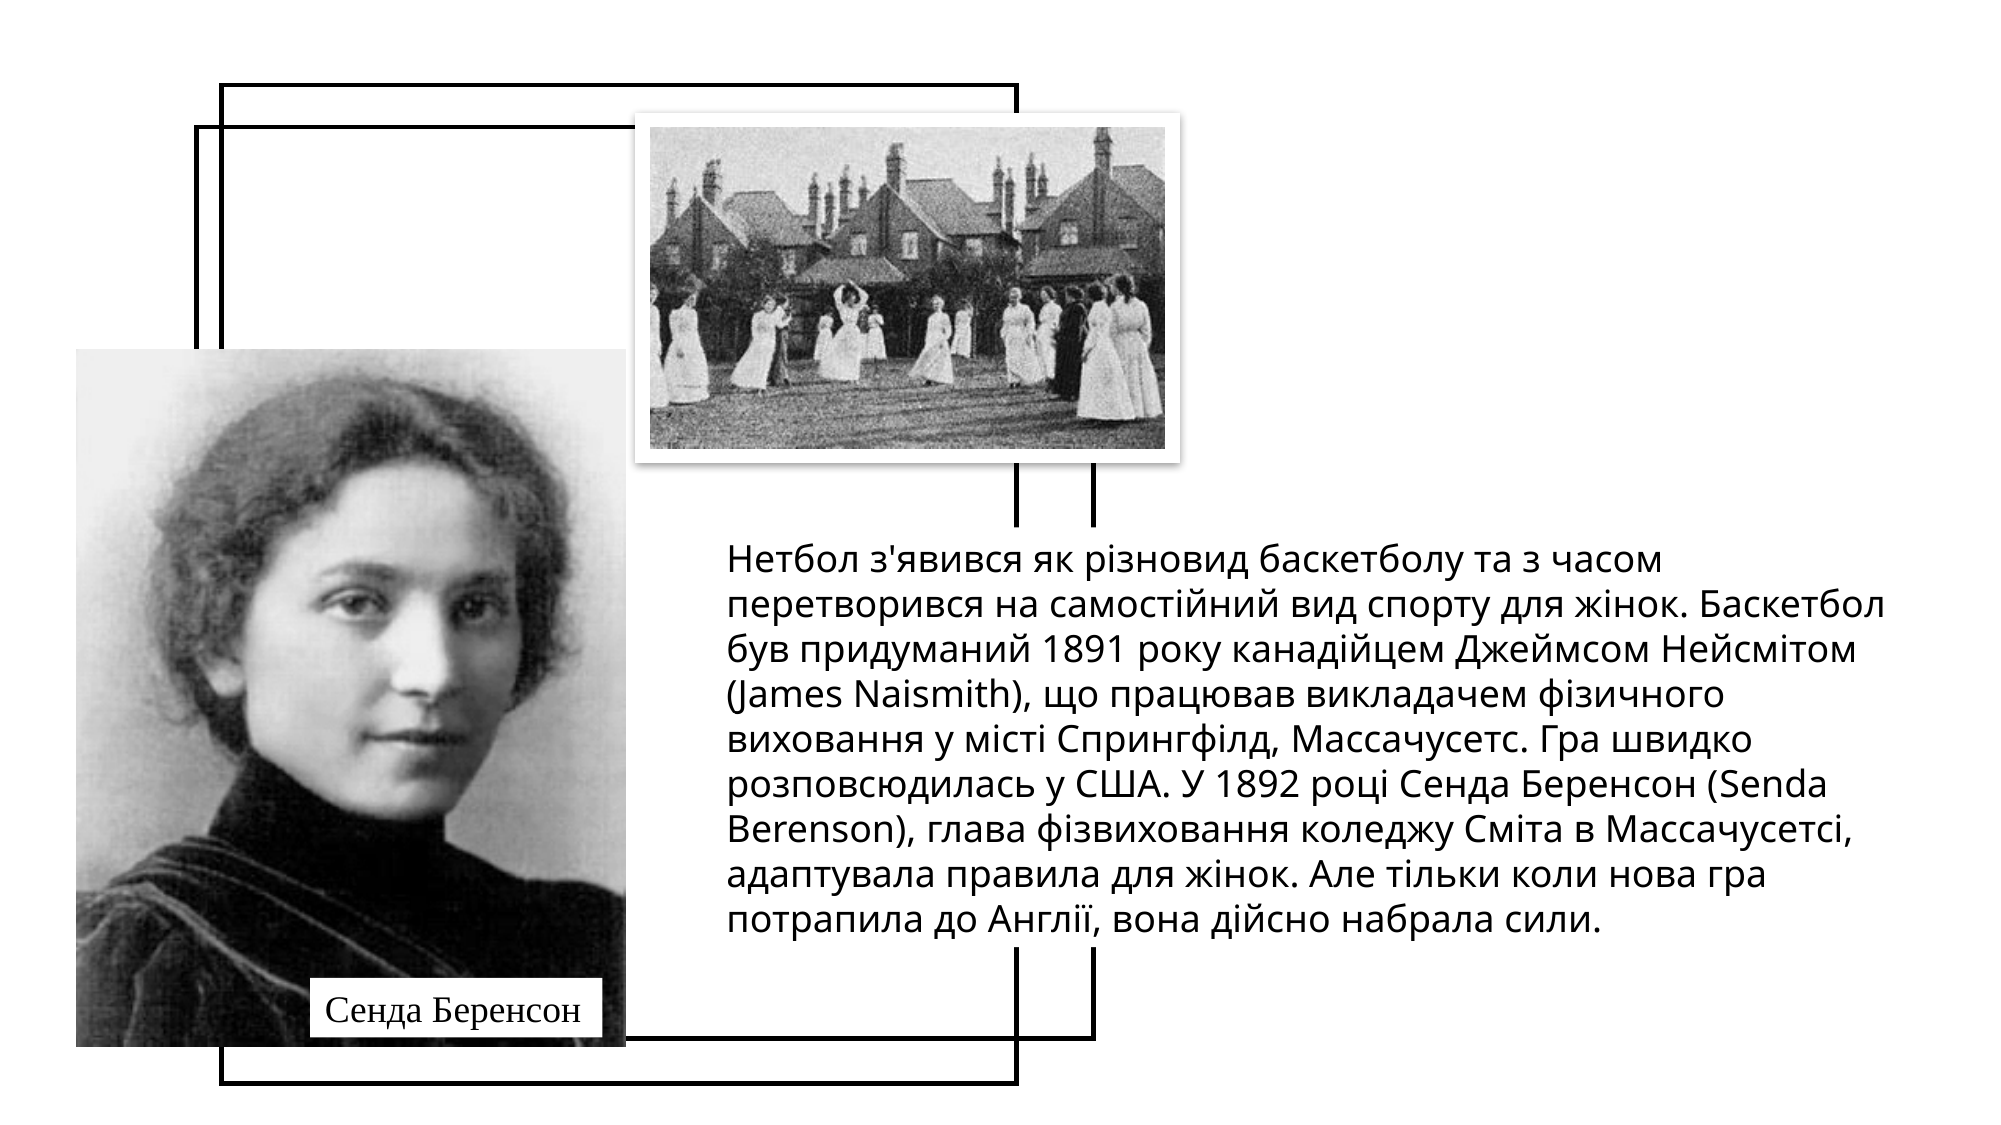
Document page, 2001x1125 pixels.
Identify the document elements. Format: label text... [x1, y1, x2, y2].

picture [649, 126, 1166, 449]
text_box [221, 84, 1018, 126]
text_box Нетбол з'явився як різновид баскетболу та з часом перетворився на самостійний вид спорту для жінок. Баскетбол був придуманий 1891 року канадійцем Джеймсом Нейсмітом (James Naismith), що працював викладачем фізичного виховання у місті Спрингфілд, Массачусетс. Гра швидко розповсюдилась у США. У 1892 році Сенда Беренсон (Senda Berenson), глава фізвиховання коледжу Сміта в Массачусетсі, адаптувала правила для жінок. Але тільки коли нова гра потрапила до Англії, вона дійсно набрала сили. [711, 527, 1924, 948]
text_box [196, 126, 1094, 1039]
picture [76, 349, 626, 1047]
text_box [221, 1039, 1018, 1084]
